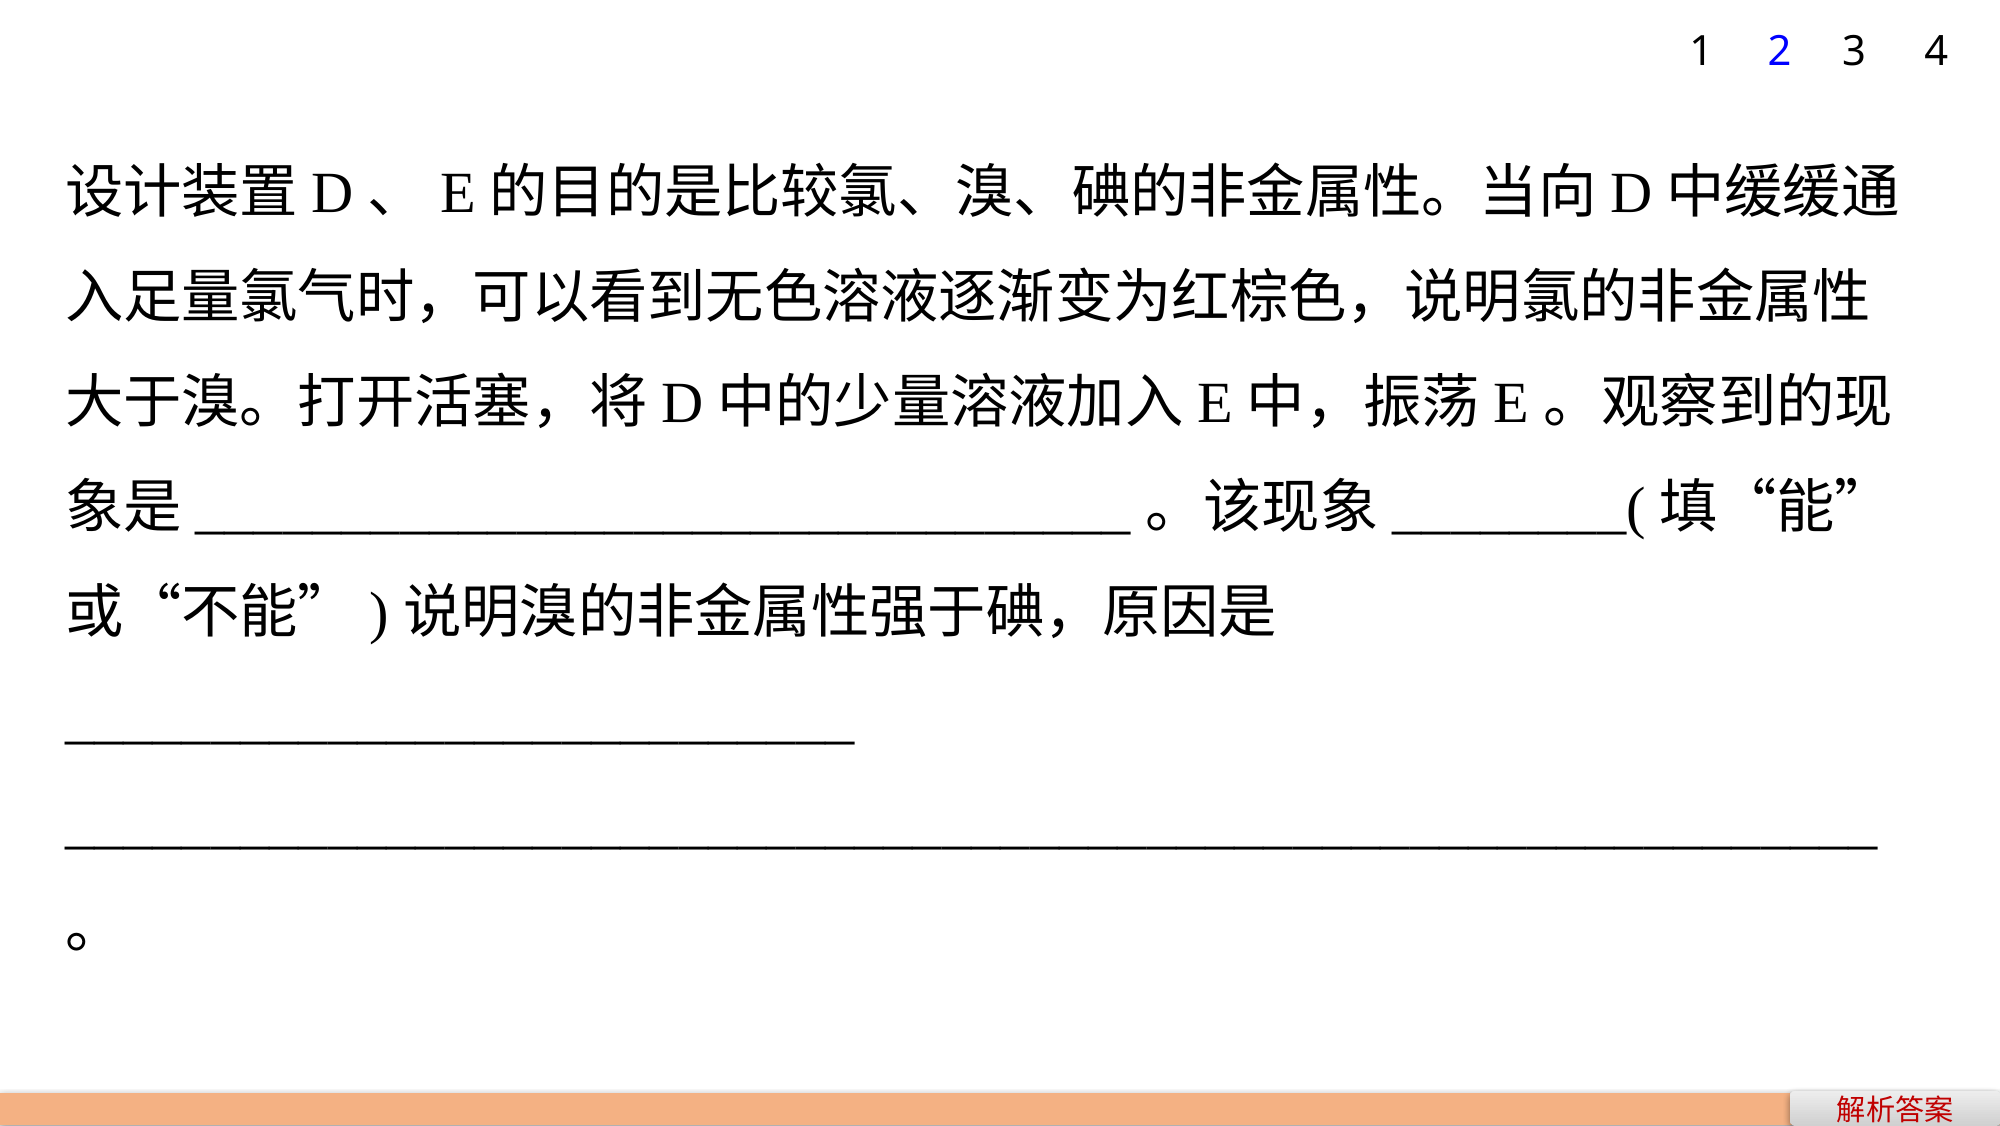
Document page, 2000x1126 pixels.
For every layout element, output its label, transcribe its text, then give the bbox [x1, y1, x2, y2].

text_box 2 [1750, 1, 1812, 97]
text_box 1 [1668, 1, 1734, 97]
text_box 设计装置D、E的目的是比较氯、溴、碘的非金属性。当向D中缓缓通入足量氯气时，可以看到无色溶液逐渐变为红棕色，说明氯的非金属性大于溴。打开活塞，将D中的少量溶液加入E中，振荡E。观察到的现象是________________________________。该现象________(填“能”或“不能”)说明溴的非金属性强于碘，原因是___________________________ ______________________________________________________________。 [50, 112, 1941, 967]
text_box 4 [1903, 1, 1969, 97]
text_box 3 [1828, 1, 1887, 97]
text_box 解析答案 [1788, 1089, 2000, 1126]
text_box [0, 1092, 1787, 1126]
